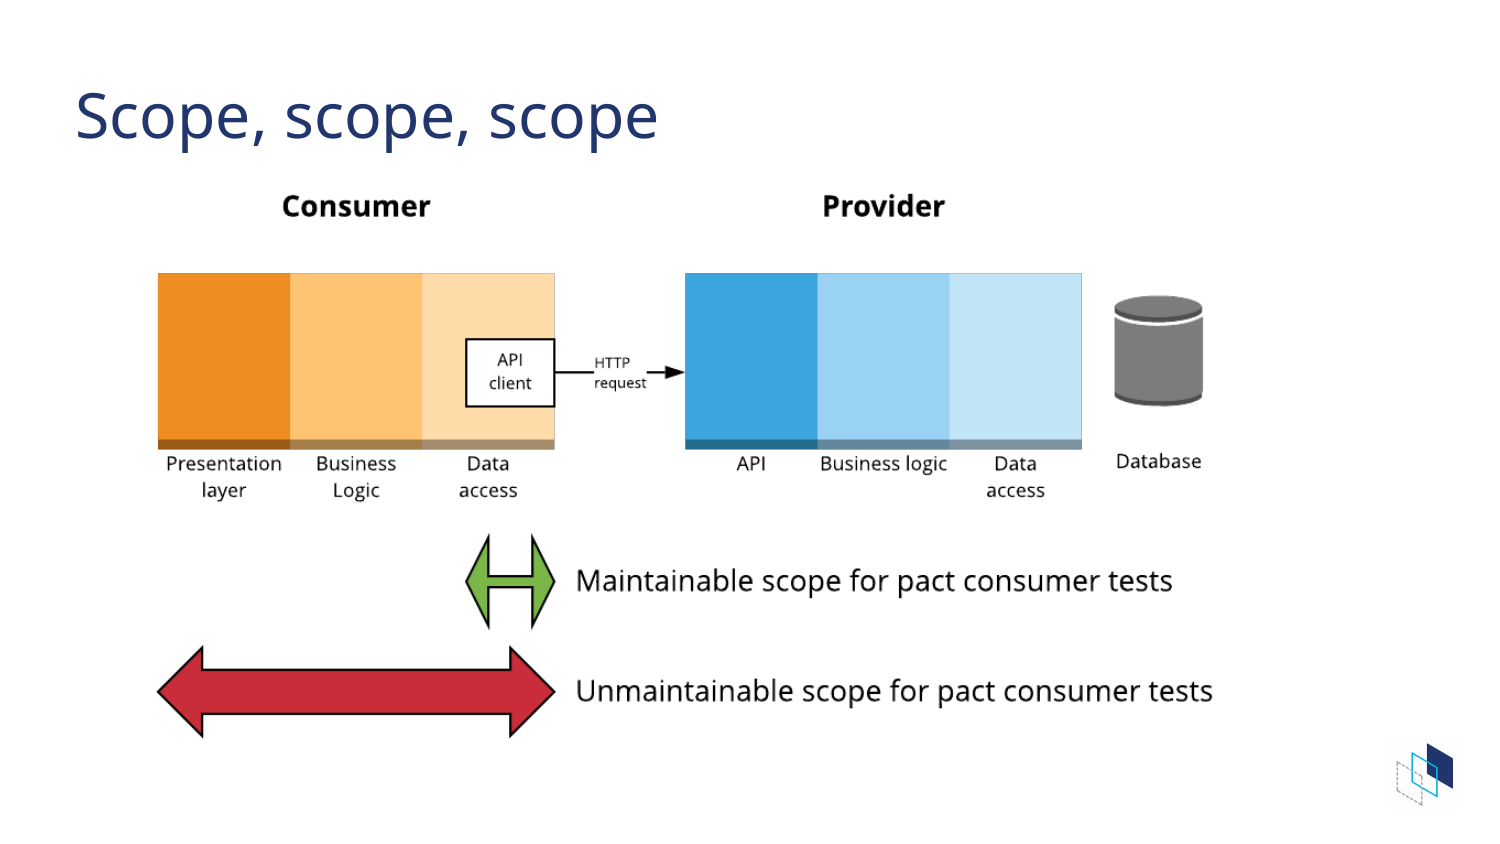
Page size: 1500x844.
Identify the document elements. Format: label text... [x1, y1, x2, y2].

text_box [814, 297, 1377, 825]
title Scope, scope, scope [60, 9, 1374, 217]
picture [1388, 738, 1461, 812]
picture [114, 141, 1335, 780]
